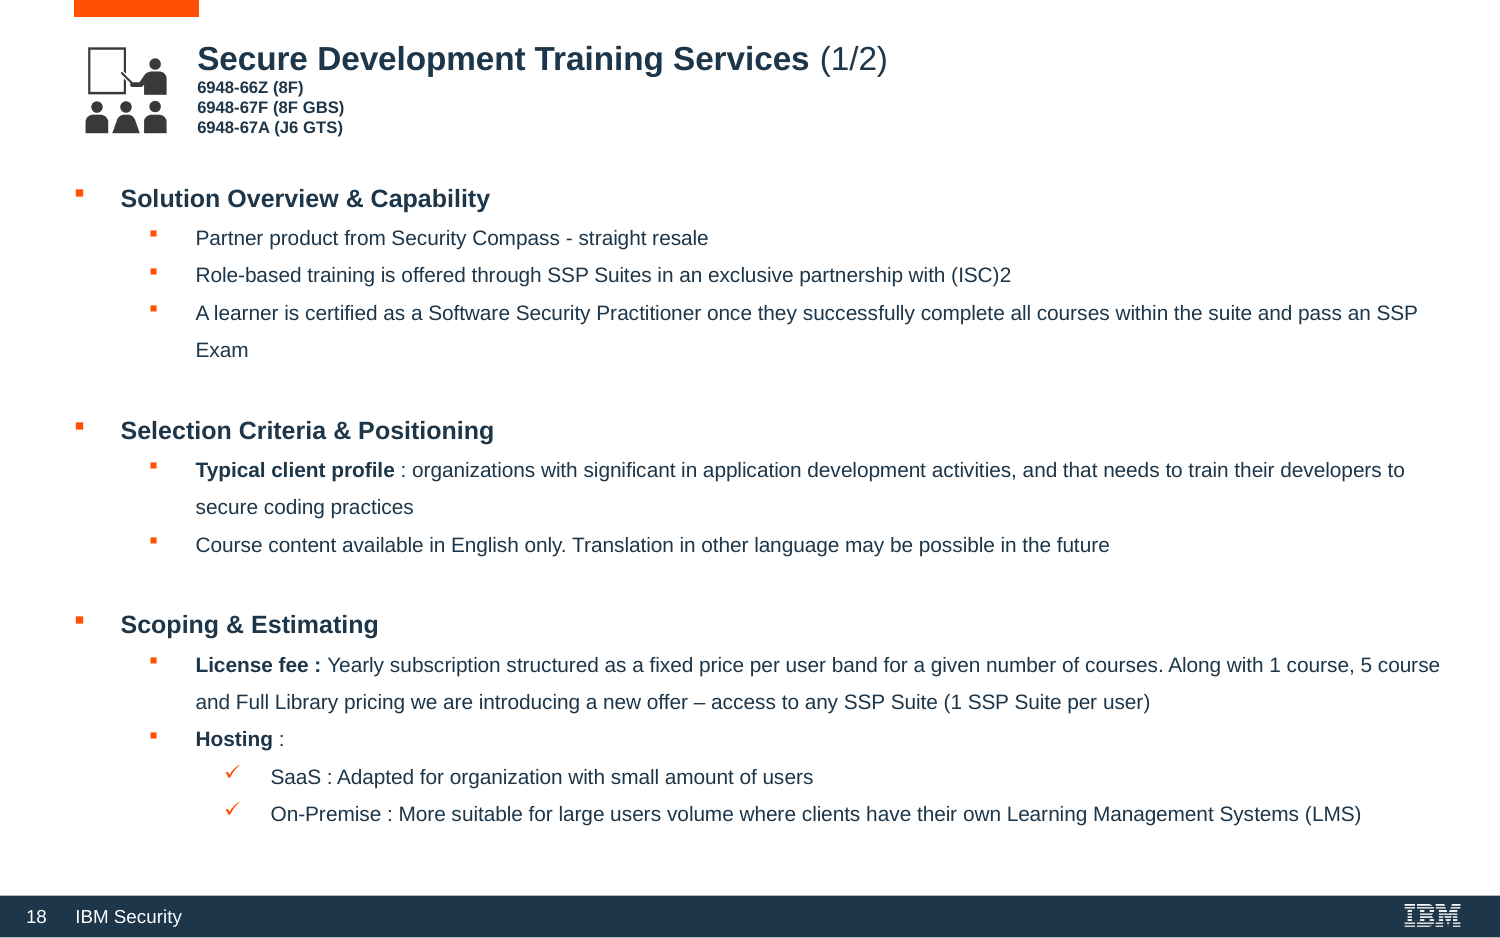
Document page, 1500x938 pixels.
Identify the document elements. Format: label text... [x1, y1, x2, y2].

picture [1404, 904, 1462, 927]
title Secure Development Training Services (1/2) 6948-66Z (8F) 6948-67F (8F GBS) 6948-67A (J6 GTS) [197, 37, 1425, 167]
picture [73, 36, 180, 144]
text_box Solution Overview & Capability Partner product from Security Compass - straight resale Role-based training is offered through SSP Suites in an exclusive partnership with (ISC)2 A learner is certified as a Software Security Practitioner once they successfully complete all courses within the suite and pass an SSP Exam Selection Criteria & Positioning Typical client profile : organizations with significant in application development activities, and that needs to train their developers to secure coding practices Course content available in English only. Translation in other language may be possible in the future Scoping & Estimating License fee : Yearly subscription structured as a fixed price per user band for a given number of courses. Along with 1 course, 5 course and Full Library pricing we are introducing a new offer – access to any SSP Suite (1 SSP Suite per user) Hosting : SaaS : Adapted for organization with small amount of users On-Premise : More suitable for large users volume where clients have their own Learning Management Systems (LMS) [73, 167, 1451, 864]
